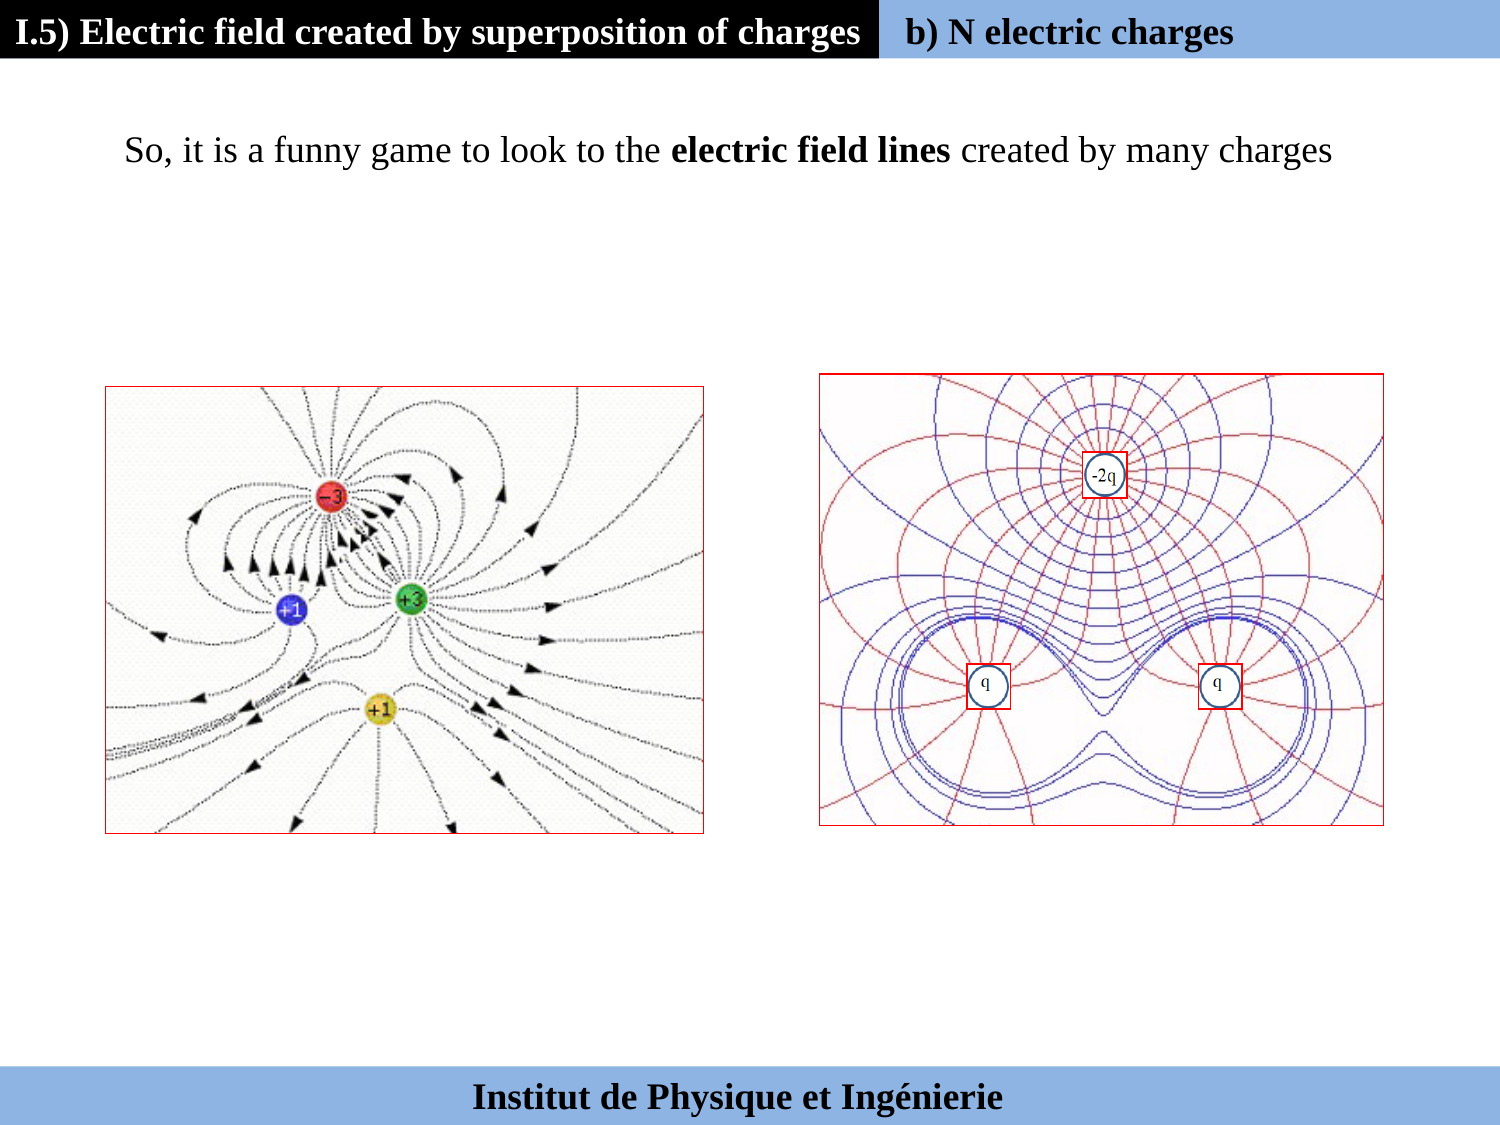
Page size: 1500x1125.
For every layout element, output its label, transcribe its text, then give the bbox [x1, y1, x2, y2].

text_box [0, 1064, 400, 1125]
text_box [1028, 1064, 1500, 1125]
text_box I.5) Electric field created by superposition of charges [0, 0, 890, 60]
picture [105, 386, 704, 835]
text_box [881, 0, 1500, 61]
text_box Institut de Physique et Ingénierie [400, 1064, 1028, 1125]
text_box b) N electric charges [890, 0, 1313, 60]
text_box So, it is a funny game to look to the electric field lines created by many charges [109, 117, 1348, 177]
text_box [820, 374, 1384, 826]
